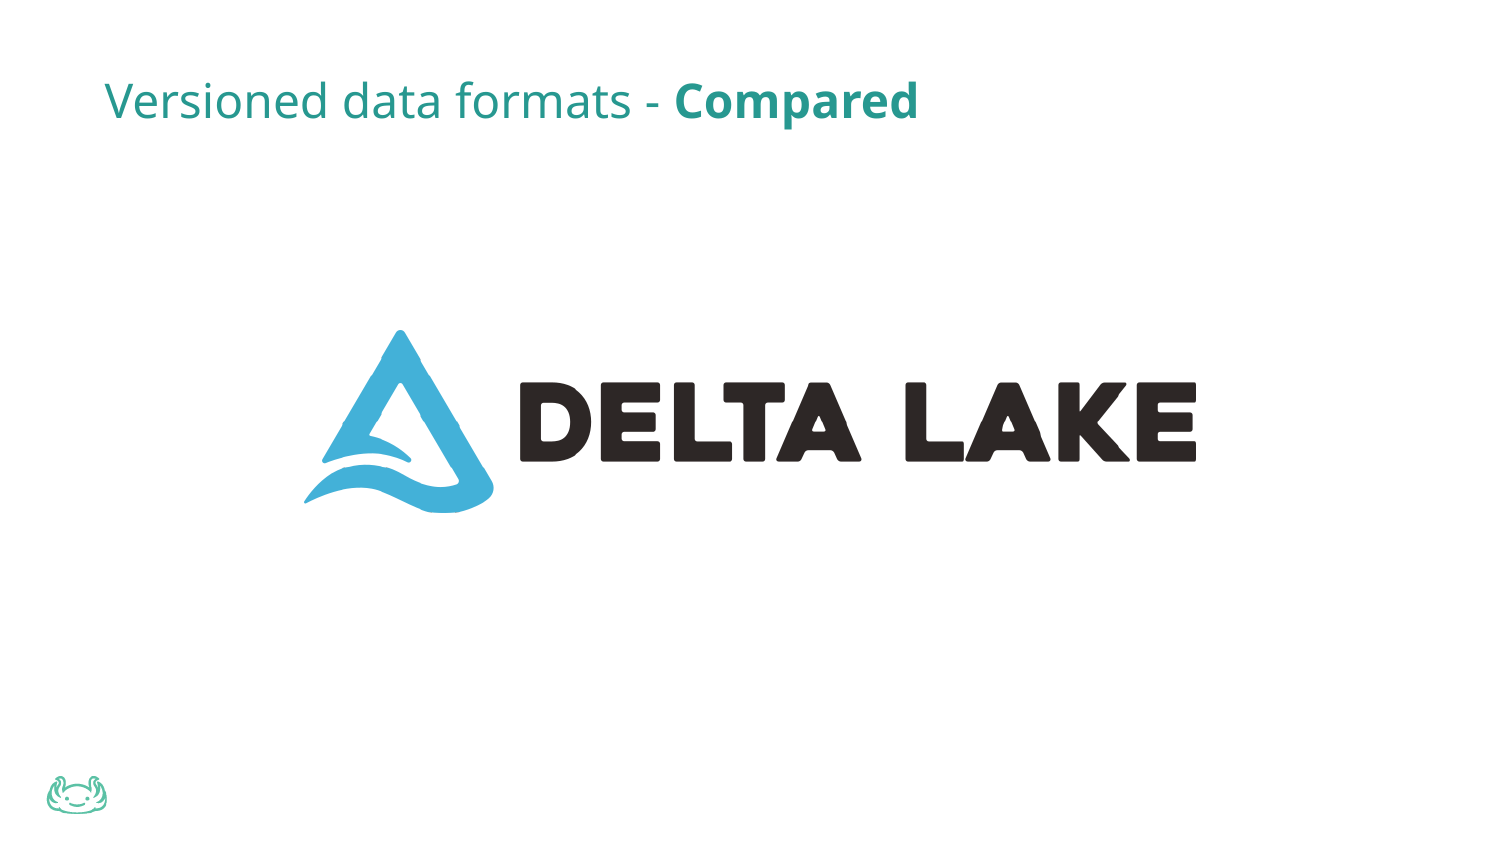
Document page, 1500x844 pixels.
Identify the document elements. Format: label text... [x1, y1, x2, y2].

picture [46, 776, 107, 814]
picture [303, 330, 1197, 514]
subtitle Versioned data formats - Compared [104, 75, 1225, 130]
